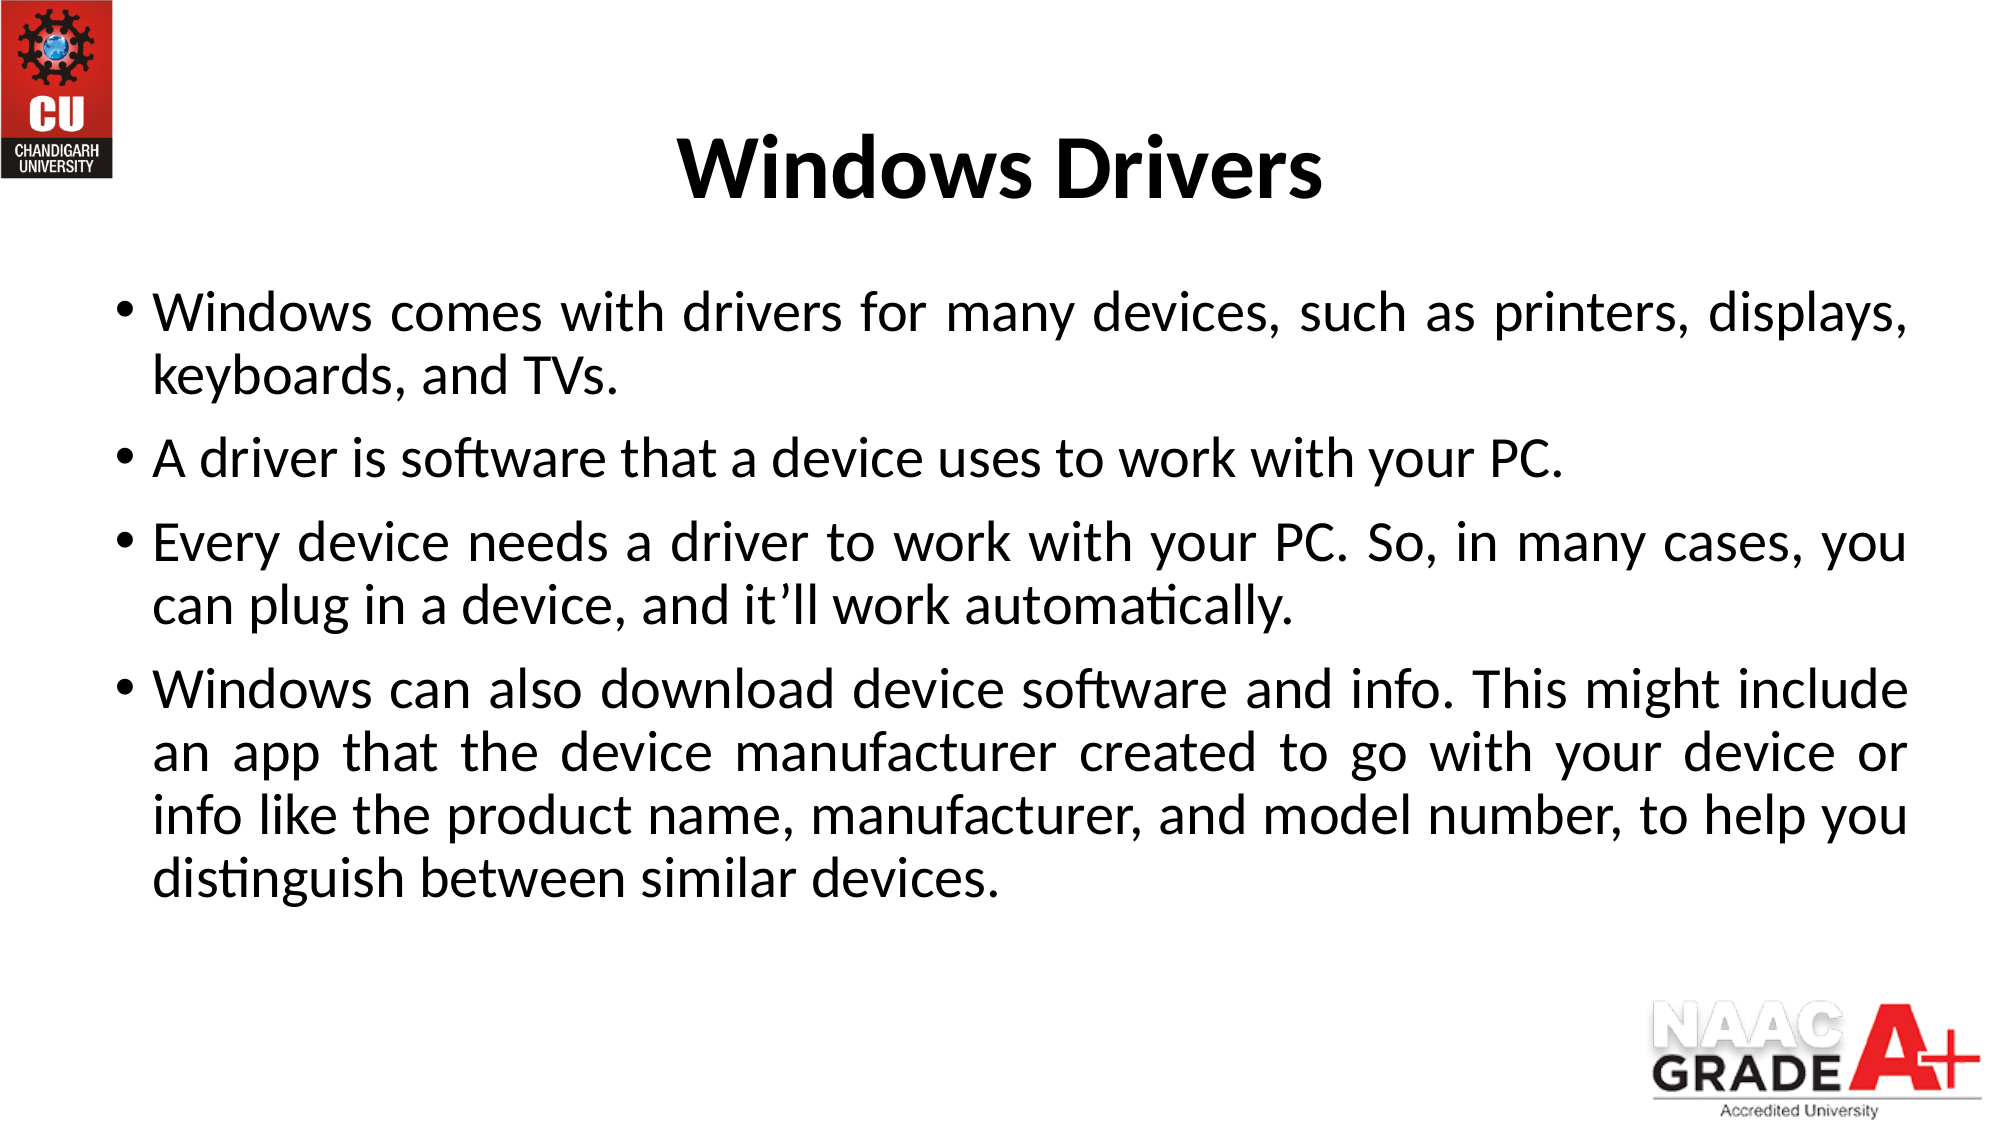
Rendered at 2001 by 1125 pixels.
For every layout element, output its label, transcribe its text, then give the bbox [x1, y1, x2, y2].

picture [0, 0, 113, 179]
list Windows comes with drivers for many devices, such as printers, displays, keyboards, and TVs. A driver is software that a device uses to work with your PC. Every device needs a driver to work with your PC. So, in many cases, you can plug in a device, and it’ll work automatically. Windows can also download device software and info. This might include an app that the device manufacturer created to go with your device or info like the product name, manufacturer, and model number, to help you distinguish between similar devices. [99, 273, 1925, 1014]
title Windows Drivers [137, 59, 1863, 273]
picture [1638, 995, 1998, 1125]
